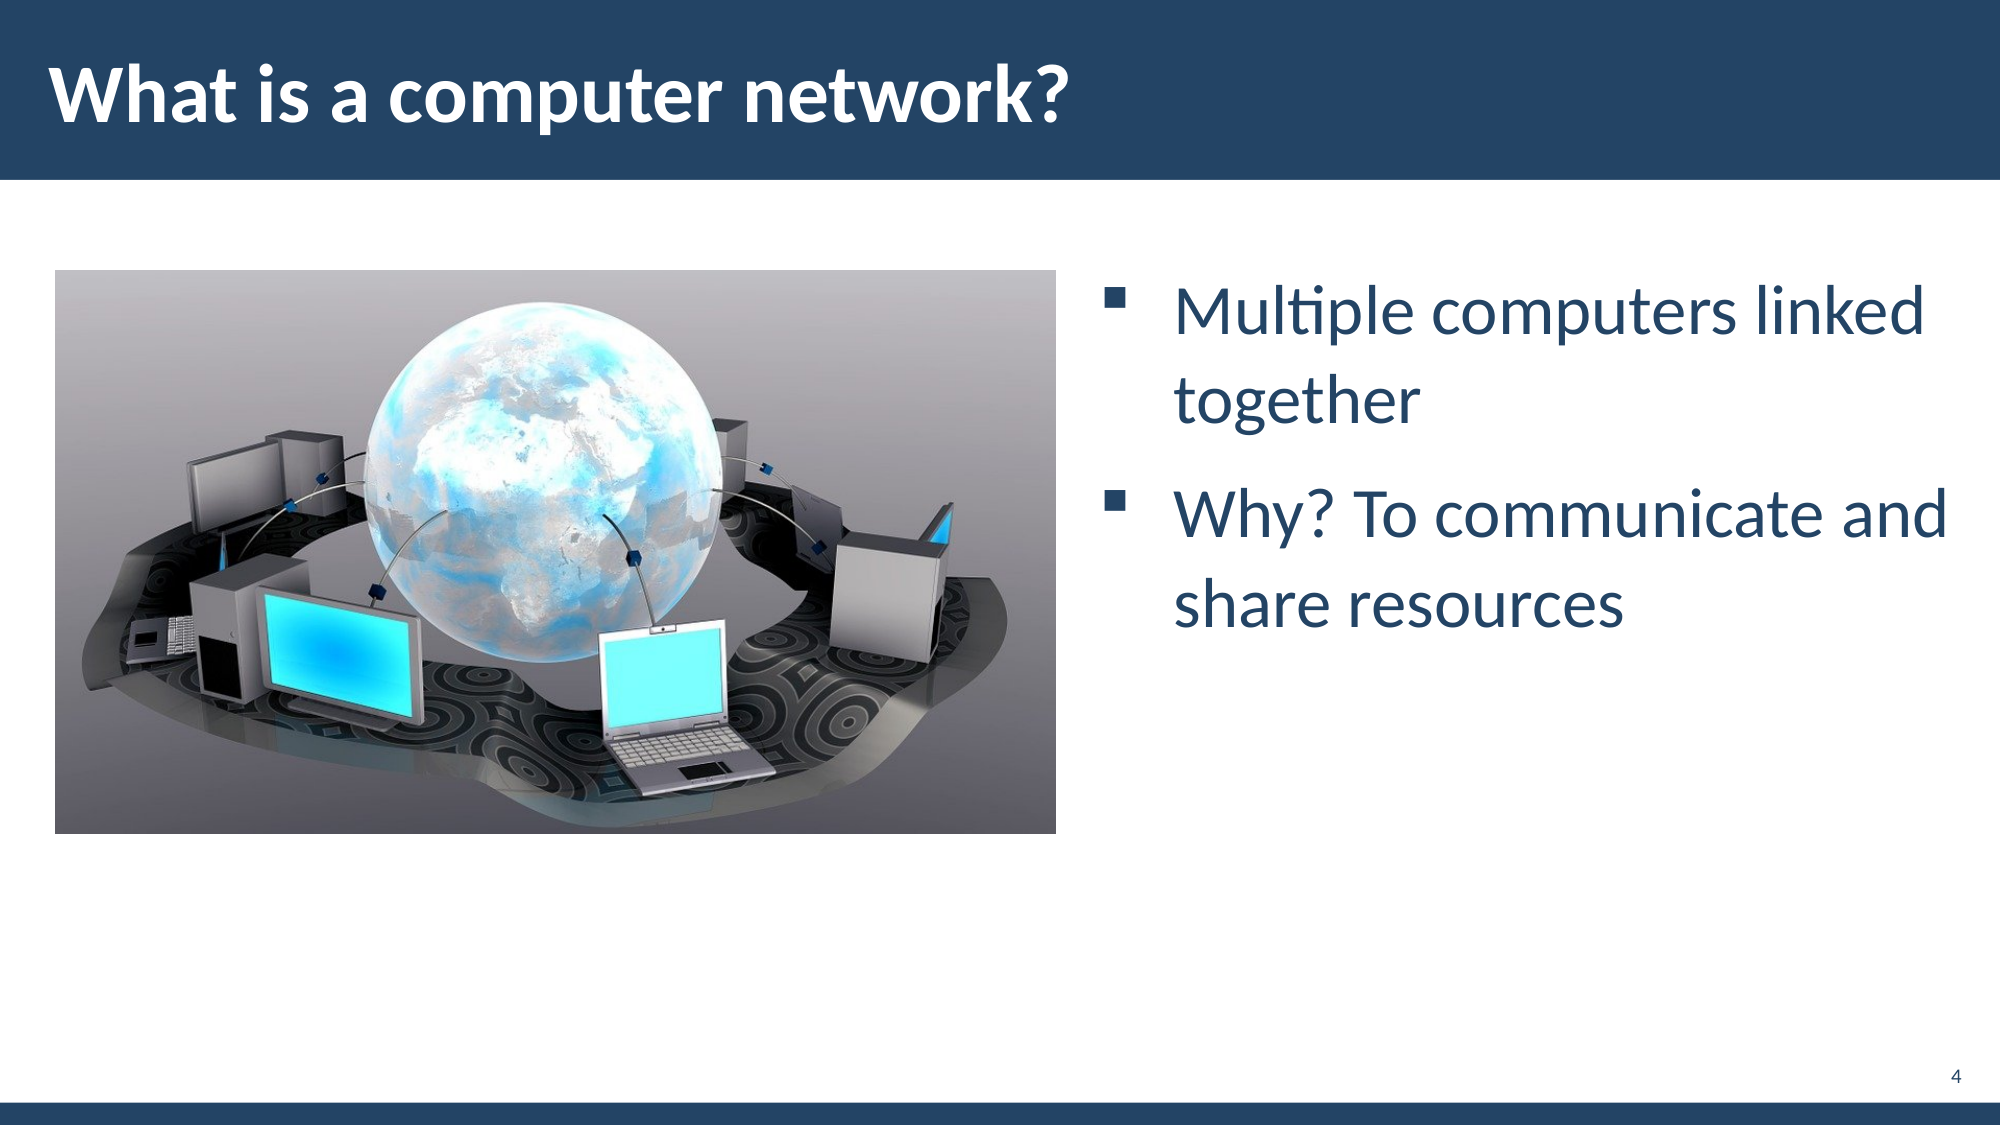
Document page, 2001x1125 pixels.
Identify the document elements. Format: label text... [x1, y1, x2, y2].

title What is a computer network? [31, 16, 1591, 162]
slide_number 4 [1897, 1049, 1968, 1101]
list Multiple computers linked together Why? To communicate and share resources [1081, 253, 1985, 1032]
picture [54, 270, 1056, 834]
